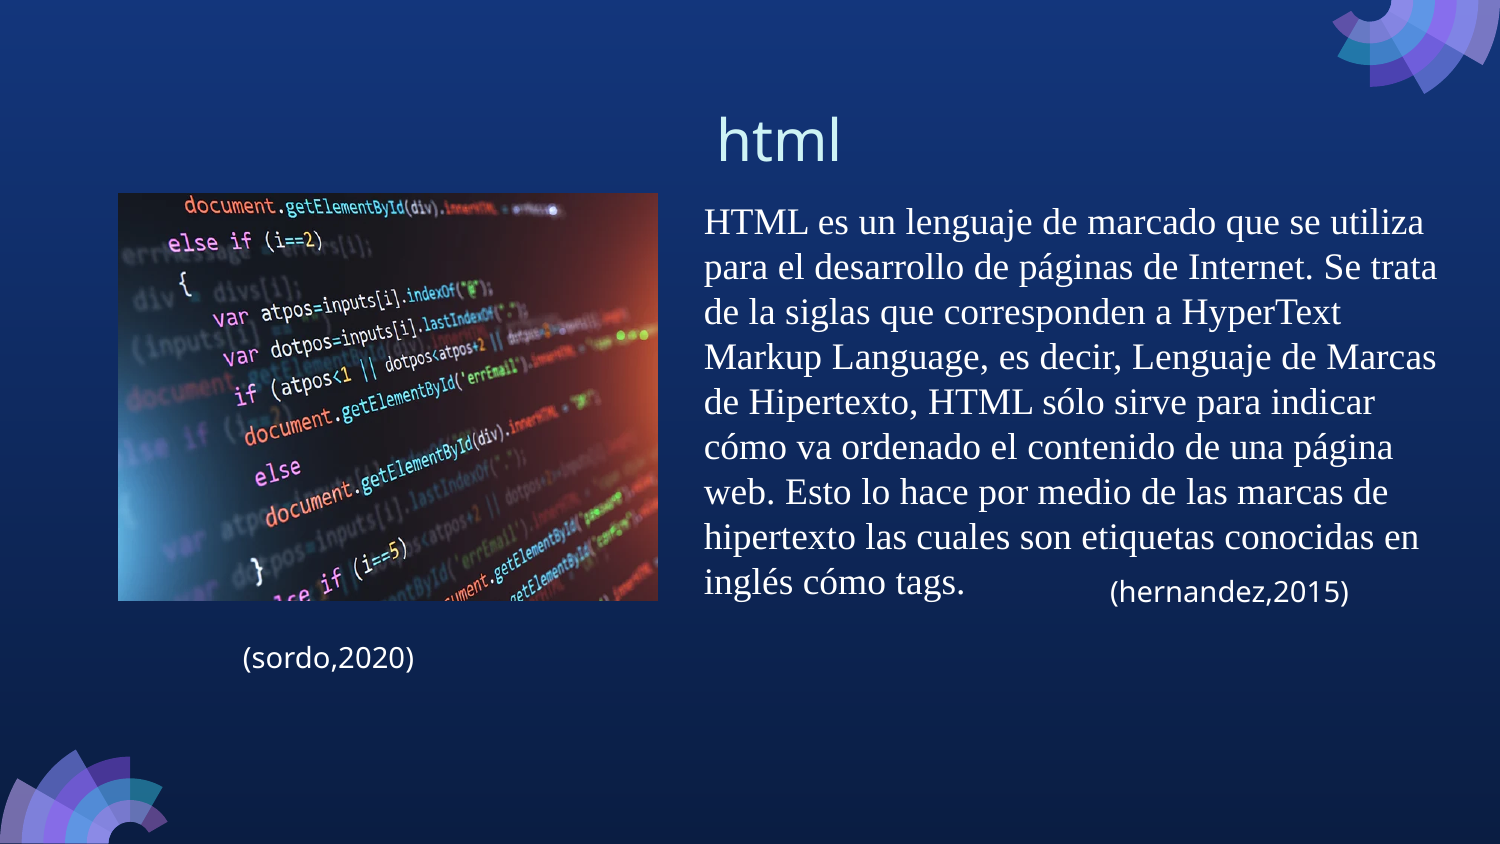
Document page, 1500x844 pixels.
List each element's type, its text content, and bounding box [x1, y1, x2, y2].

picture [117, 193, 658, 602]
text_box (hernandez,2015) [1095, 558, 1382, 624]
title html [701, 88, 1382, 182]
text_box (sordo,2020) [227, 623, 463, 689]
list HTML es un lenguaje de marcado que se utiliza para el desarrollo de páginas de Internet. Se trata de la siglas que corresponden a HyperText Markup Language, es decir, Lenguaje de Marcas de Hipertexto, HTML sólo sirve para indicar cómo va ordenado el contenido de una página web. Esto lo hace por medio de las marcas de hipertexto las cuales son etiquetas conocidas en inglés cómo tags. [688, 182, 1459, 699]
